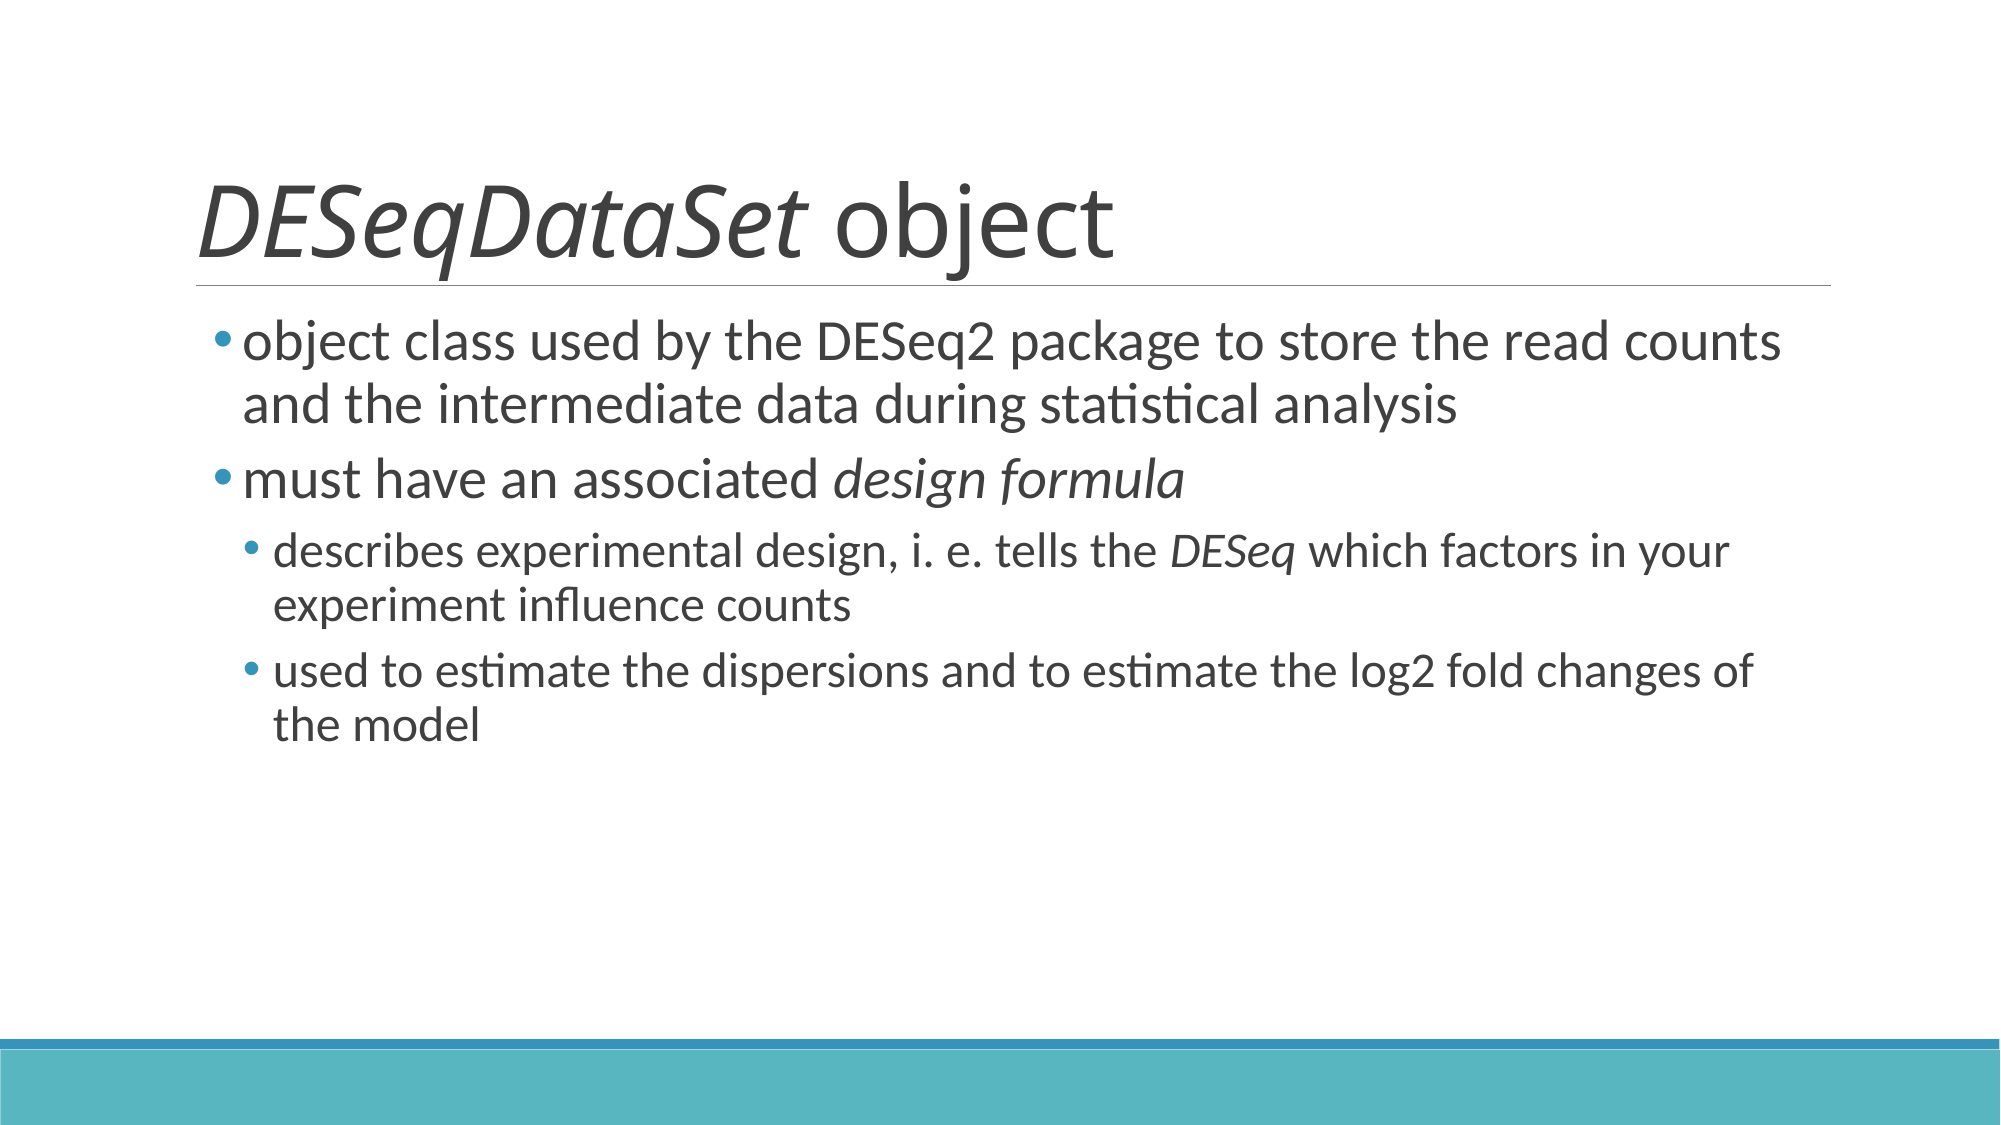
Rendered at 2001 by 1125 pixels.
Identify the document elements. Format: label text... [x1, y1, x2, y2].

list object class used by the DESeq2 package to store the read counts and the intermediate data during statistical analysis must have an associated design formula describes experimental design, i. e. tells the DESeq which factors in your experiment influence counts used to estimate the dispersions and to estimate the log2 fold changes of the model [180, 302, 1830, 963]
title DESeqDataSet object [180, 47, 1830, 285]
